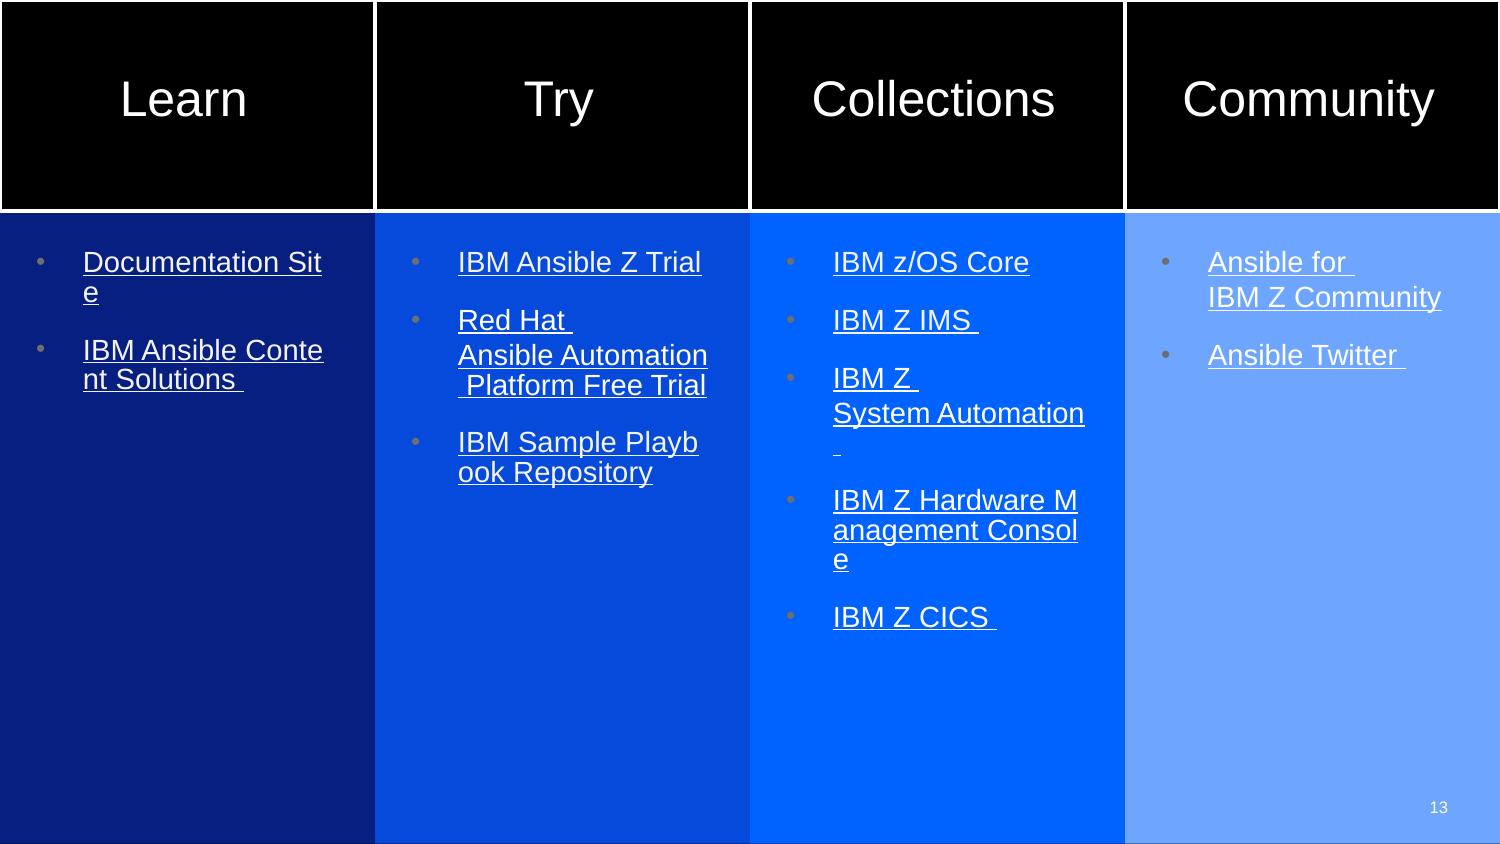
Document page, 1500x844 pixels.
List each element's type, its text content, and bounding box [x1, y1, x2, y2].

title Learn [0, 0, 377, 213]
list IBM Ansible Z Trial Red Hat Ansible Automation Platform Free Trial IBM Sample Playbook Repository [375, 213, 750, 844]
list Documentation Site IBM Ansible Content Solutions [0, 213, 375, 844]
text_box Community [1123, 0, 1500, 213]
text_box 13 [1414, 789, 1500, 825]
list IBM z/OS Core IBM Z IMS IBM Z System Automation IBM Z Hardware Management Console IBM Z CICS [750, 213, 1125, 844]
text_box Collections [748, 0, 1123, 213]
text_box Try [377, 0, 748, 213]
list Ansible for IBM Z Community Ansible Twitter [1125, 213, 1500, 844]
